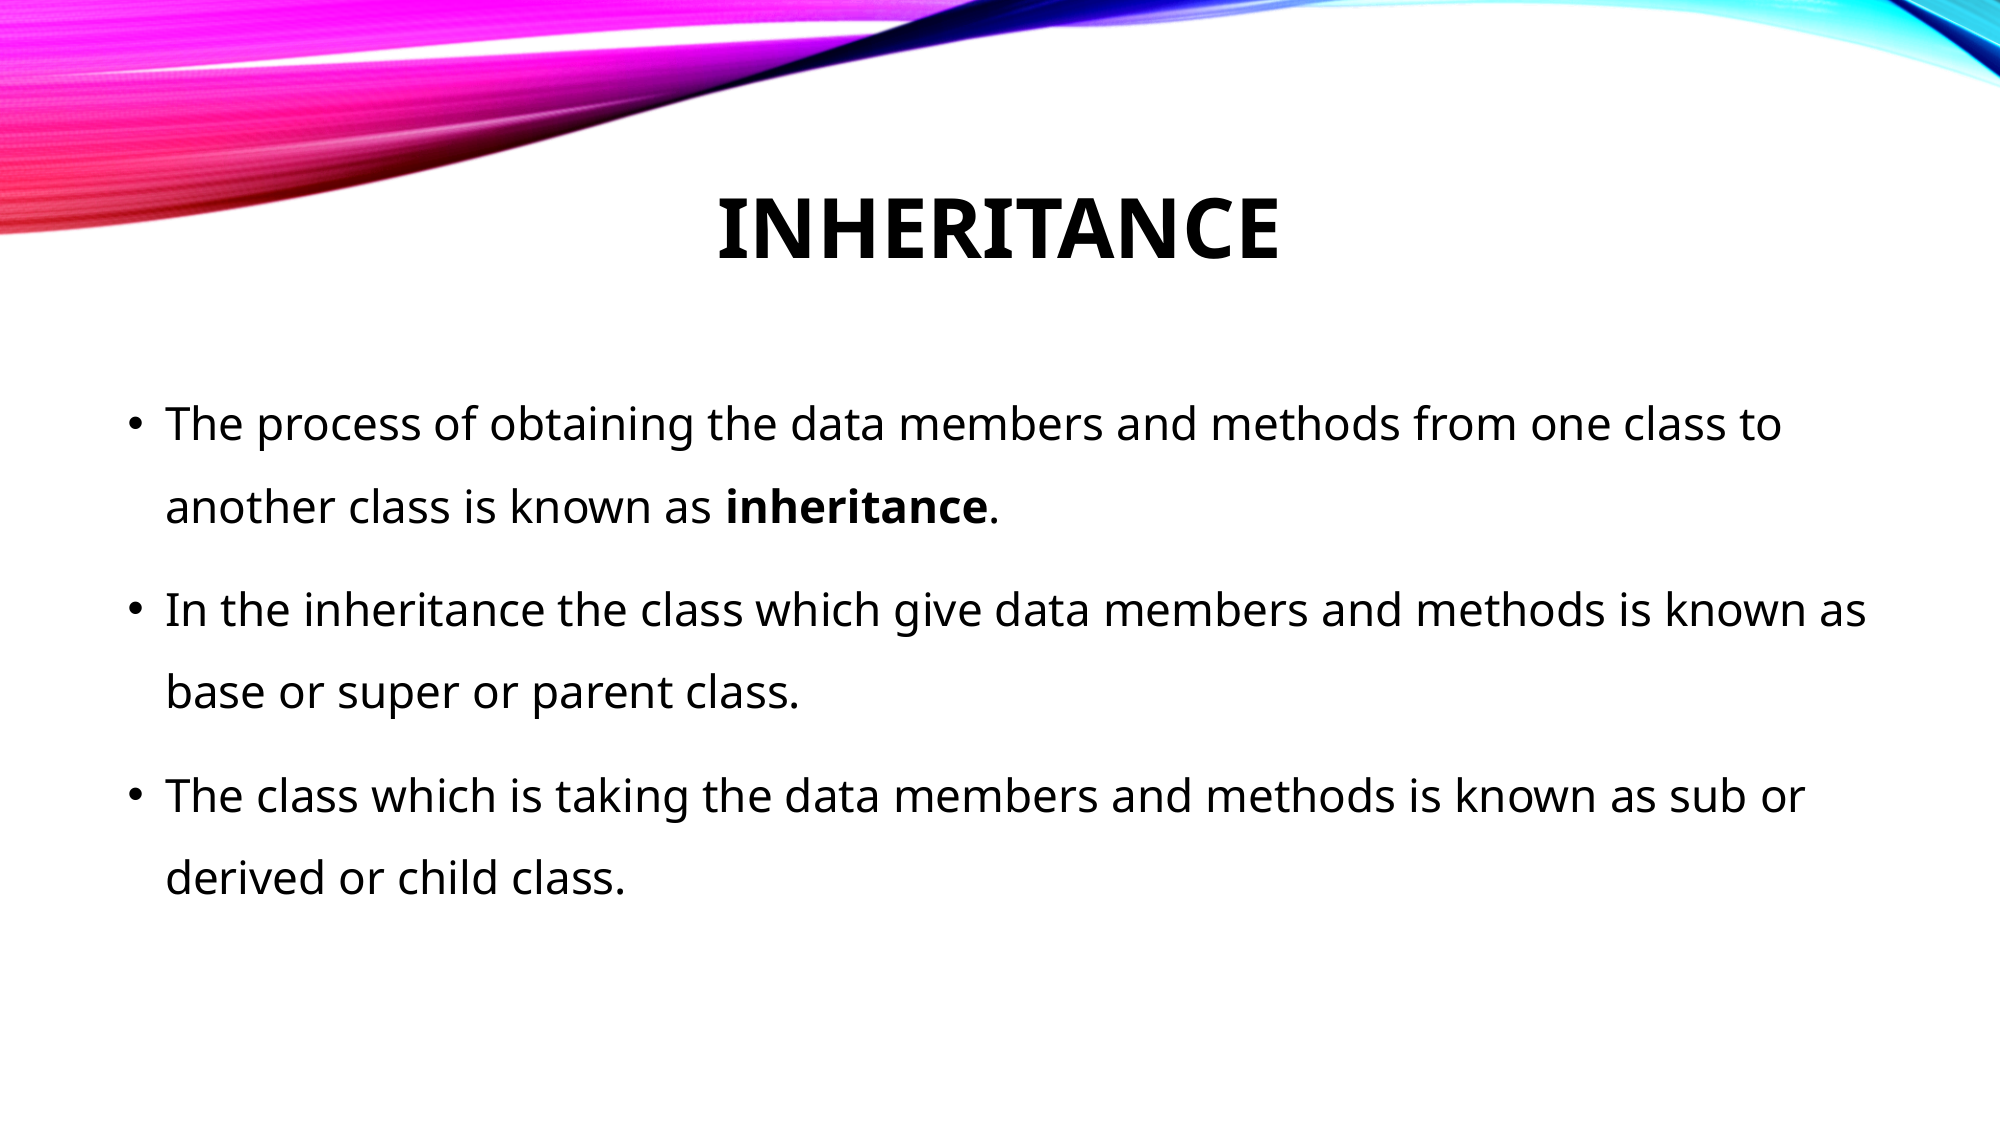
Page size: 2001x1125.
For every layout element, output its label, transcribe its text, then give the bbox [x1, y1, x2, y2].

picture [1910, 0, 2000, 45]
list The process of obtaining the data members and methods from one class to another class is known as inheritance. In the inheritance the class which give data members and methods is known as base or super or parent class. The class which is taking the data members and methods is known as sub or derived or child class. [112, 360, 1888, 1021]
title INHERITANCE [112, 125, 1888, 338]
picture [0, 0, 2000, 237]
picture [1890, 0, 2000, 75]
